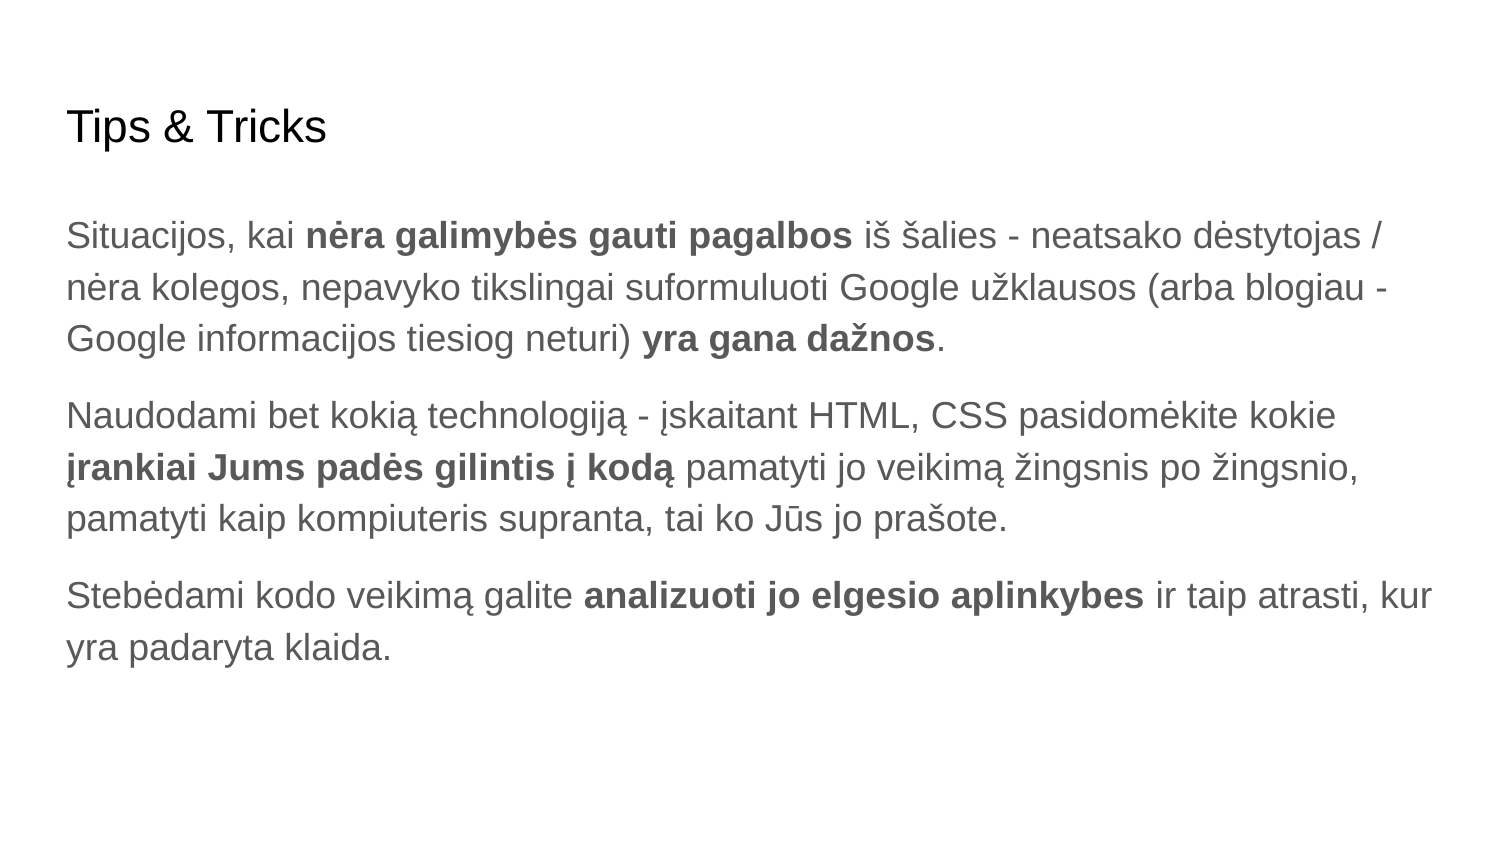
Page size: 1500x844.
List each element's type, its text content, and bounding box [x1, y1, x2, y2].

title Tips & Tricks [51, 72, 1449, 167]
list Situacijos, kai nėra galimybės gauti pagalbos iš šalies - neatsako dėstytojas / nėra kolegos, nepavyko tikslingai suformuluoti Google užklausos (arba blogiau - Google informacijos tiesiog neturi) yra gana dažnos. Naudodami bet kokią technologiją - įskaitant HTML, CSS pasidomėkite kokie įrankiai Jums padės gilintis į kodą pamatyti jo veikimą žingsnis po žingsnio, pamatyti kaip kompiuteris supranta, tai ko Jūs jo prašote. Stebėdami kodo veikimą galite analizuoti jo elgesio aplinkybes ir taip atrasti, kur yra padaryta klaida. [51, 189, 1449, 750]
